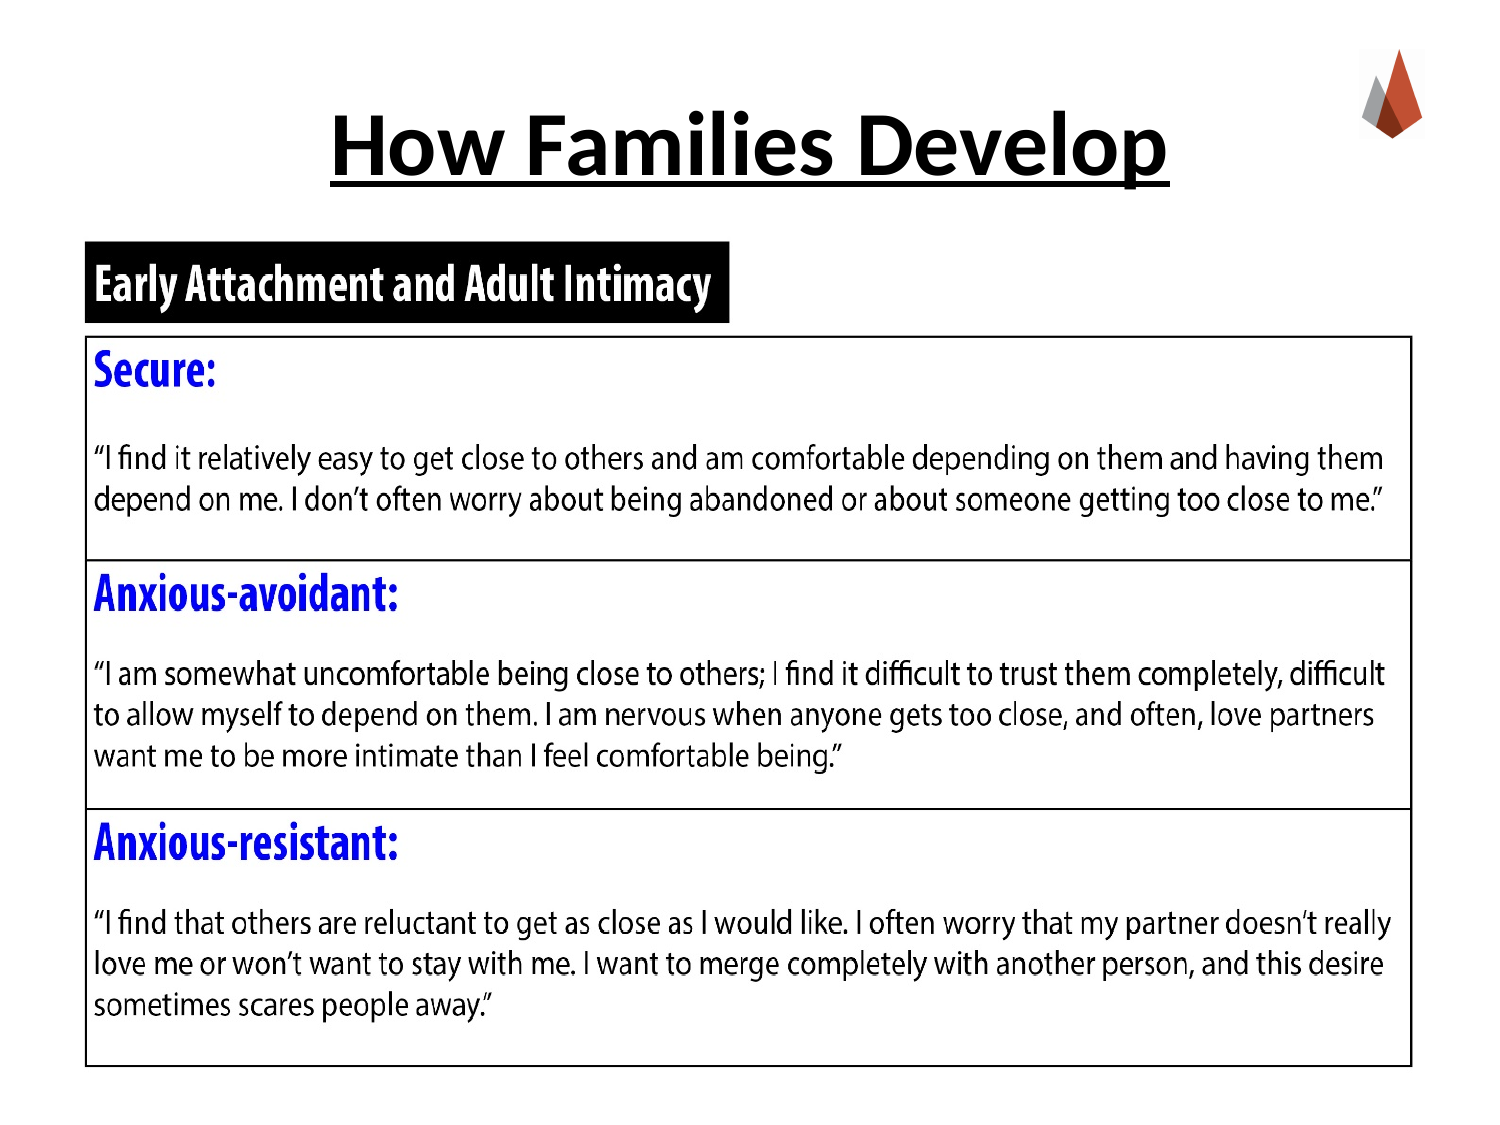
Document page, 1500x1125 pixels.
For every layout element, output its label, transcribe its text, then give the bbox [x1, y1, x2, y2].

title How Families Develop [75, 45, 1425, 231]
picture [74, 232, 1426, 1077]
